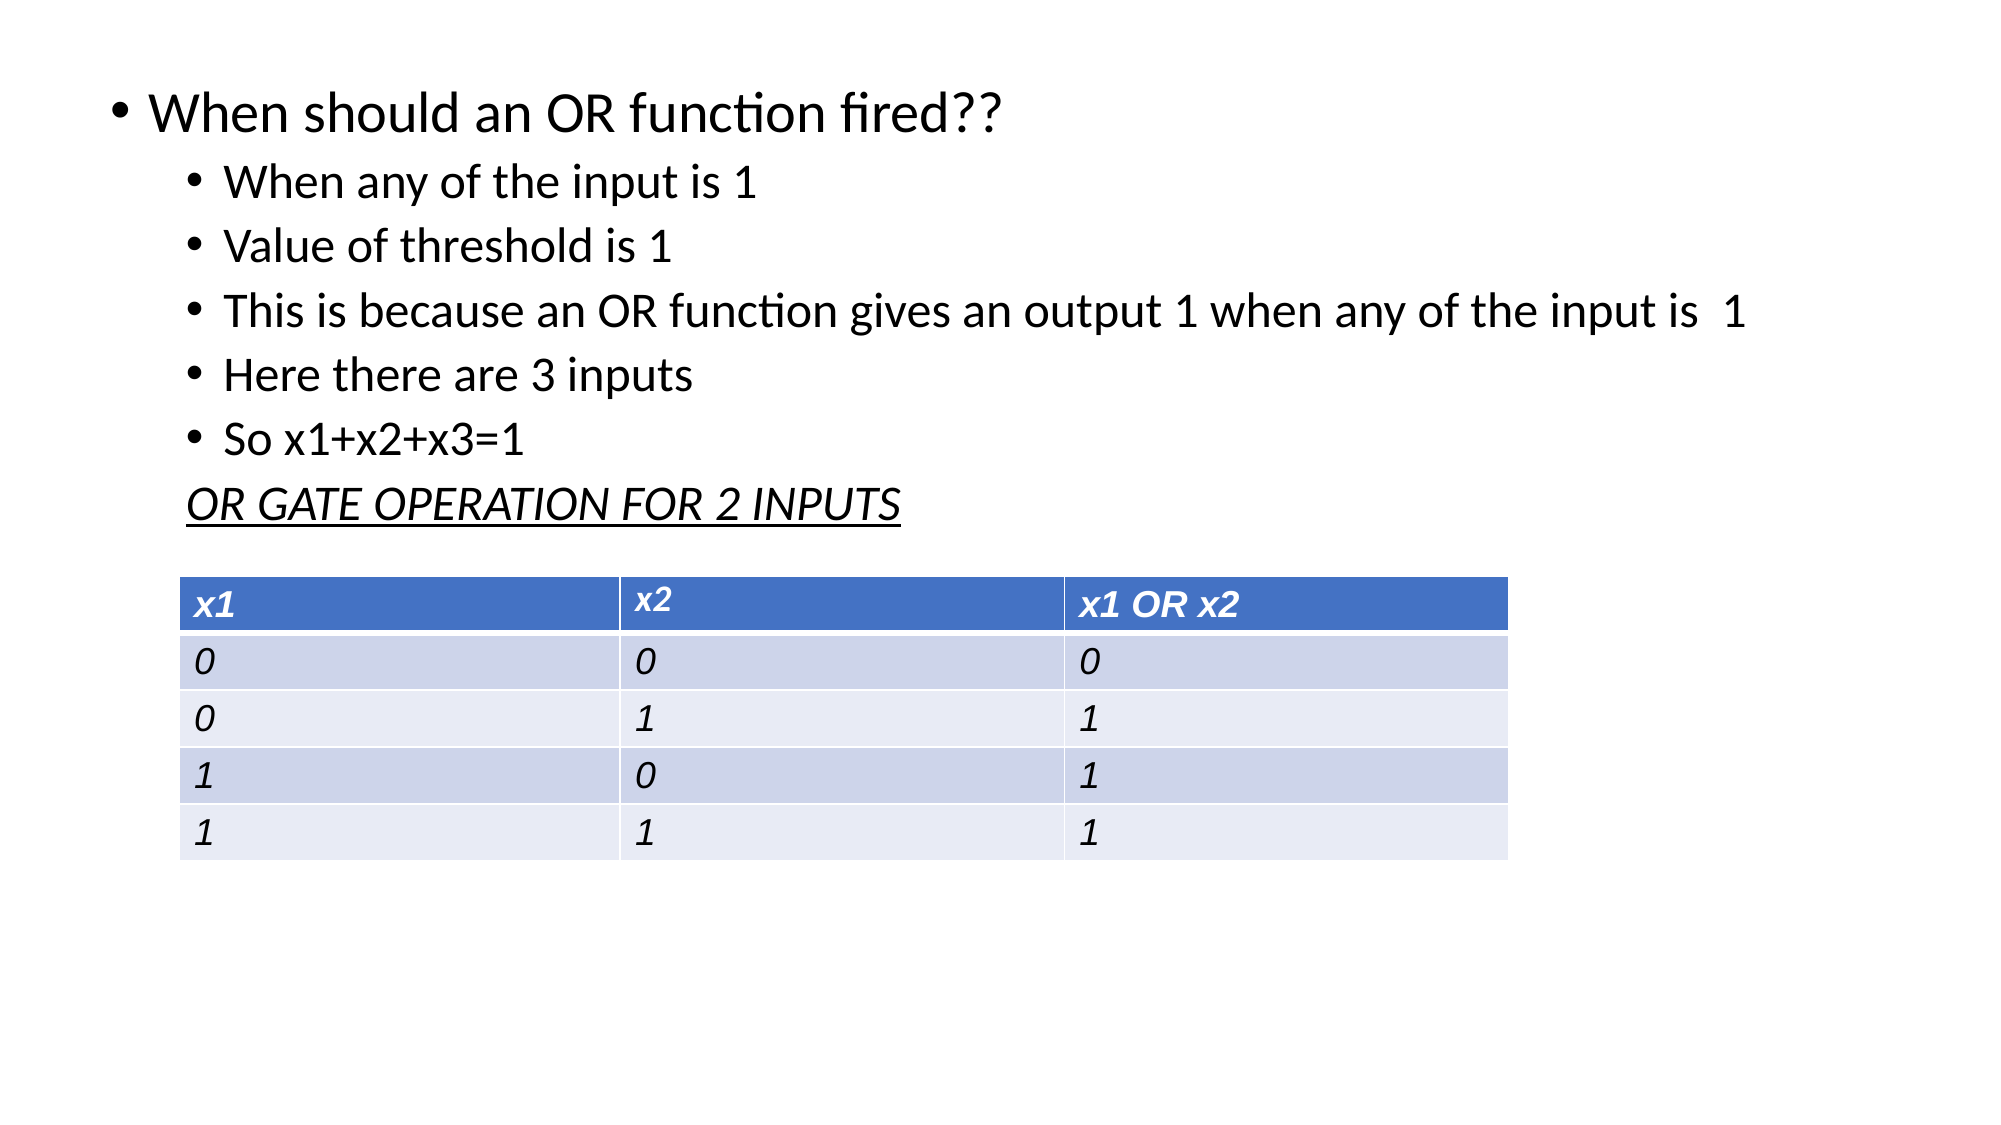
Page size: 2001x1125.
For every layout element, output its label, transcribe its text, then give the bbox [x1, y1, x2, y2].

table_cell 1 [621, 691, 1064, 746]
table_cell 1 [1065, 748, 1508, 803]
table_cell 0 [180, 691, 619, 746]
table_cell 0 [621, 636, 1064, 689]
table_cell 1 [621, 805, 1064, 860]
table_cell 1 [1065, 691, 1508, 746]
table_cell 1 [180, 805, 619, 860]
table_cell 0 [180, 636, 619, 689]
table_cell 0 [1065, 636, 1508, 689]
table_header x1 [180, 577, 619, 630]
list When should an OR function fired?? When any of the input is 1 Value of threshold is 1 This is because an OR function gives an output 1 when any of the input is 1 Here there are 3 inputs So x1+x2+x3=1 OR GATE OPERATION FOR 2 INPUTS [95, 74, 1821, 789]
table_header x2 [621, 577, 1064, 630]
table_cell 1 [1065, 805, 1508, 860]
table_header x1 OR x2 [1065, 577, 1508, 630]
table_cell 1 [180, 748, 619, 803]
table_cell 0 [621, 748, 1064, 803]
